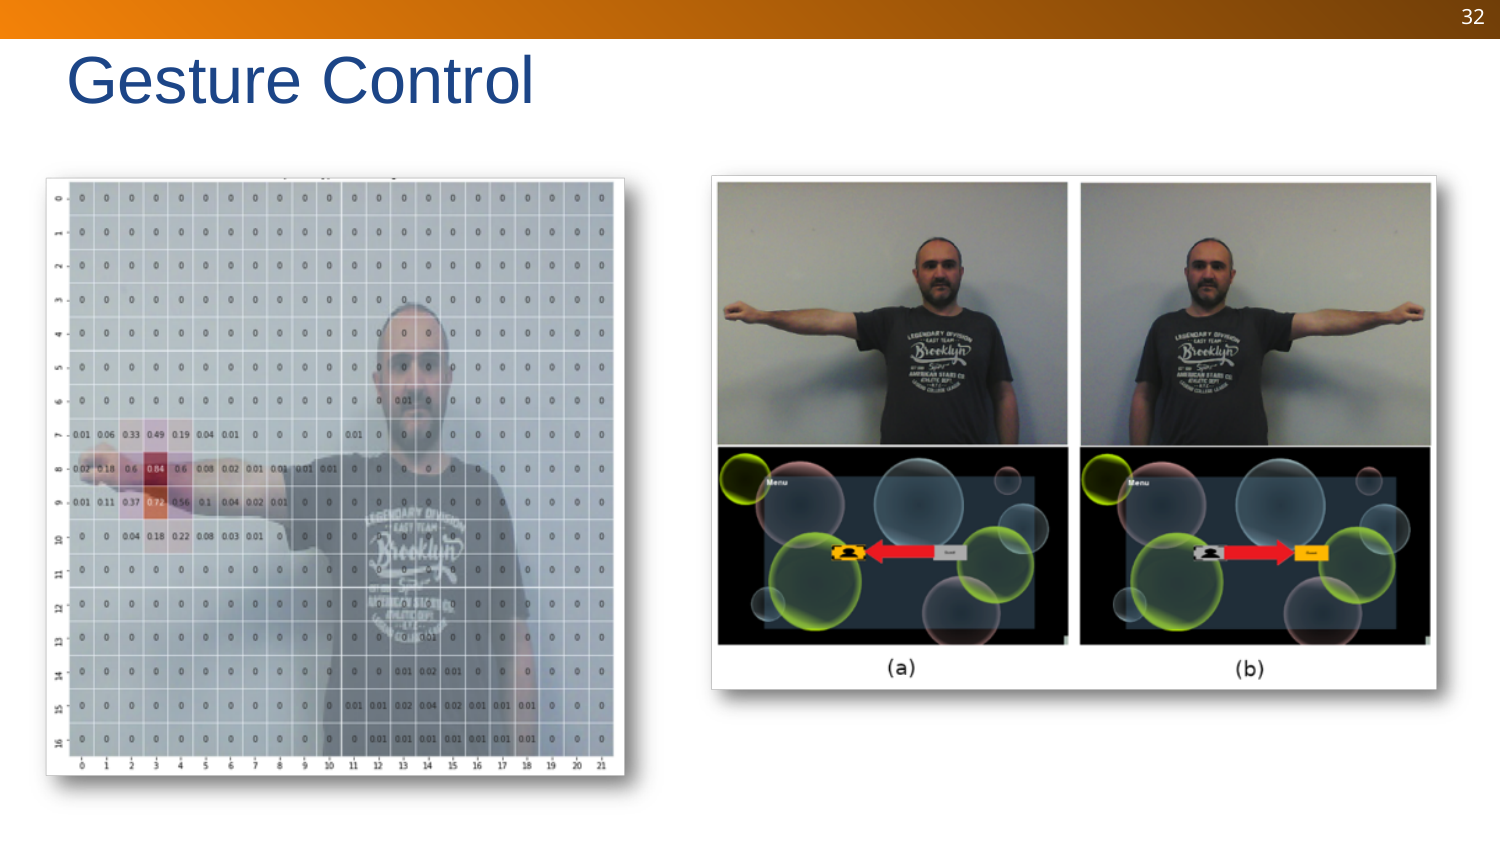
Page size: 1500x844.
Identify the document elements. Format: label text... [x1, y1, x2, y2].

picture [692, 156, 1476, 728]
picture [24, 156, 668, 819]
slide_number 32 [1410, 0, 1500, 50]
title Gesture Control [51, 39, 1449, 132]
